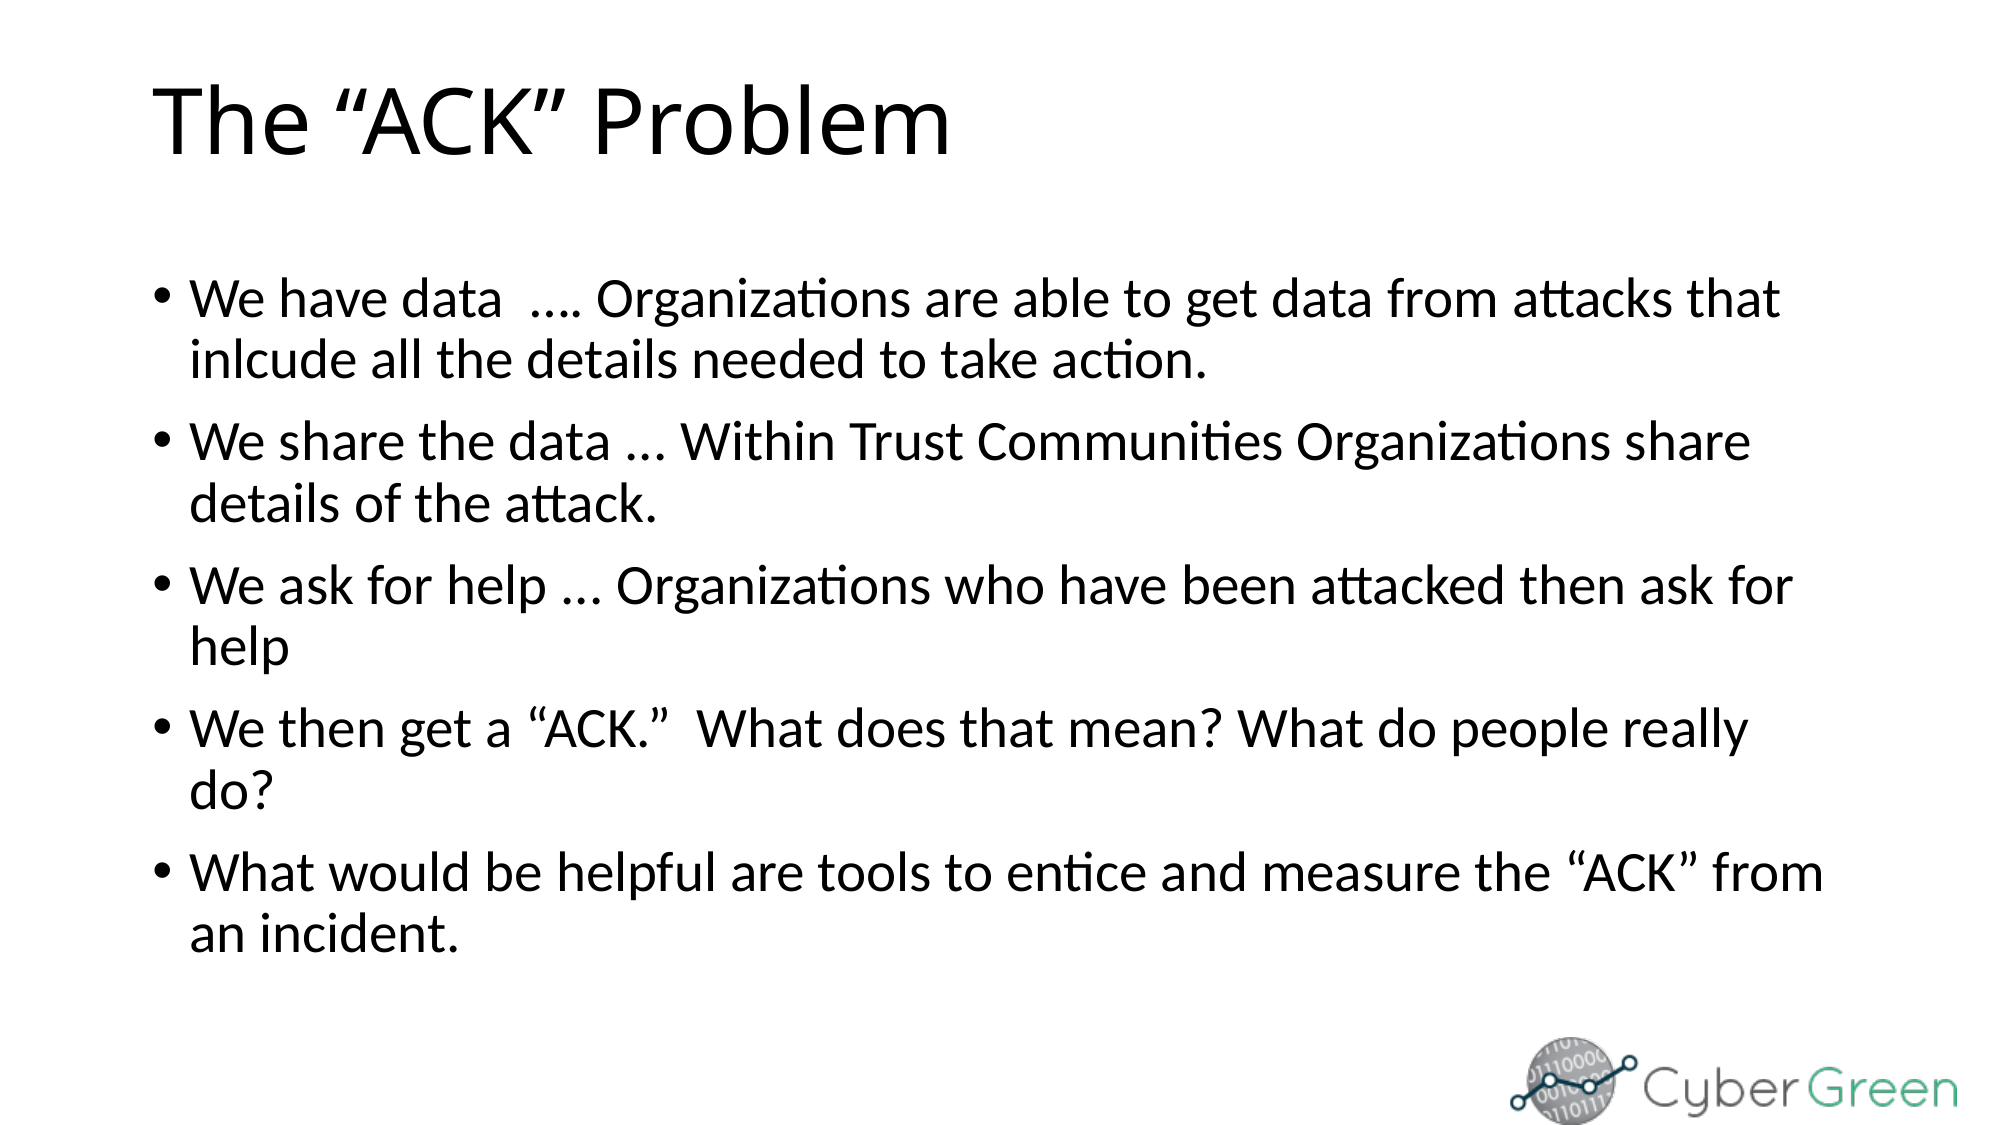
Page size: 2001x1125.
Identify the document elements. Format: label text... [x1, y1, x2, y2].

title The “ACK” Problem [137, 57, 1863, 192]
picture [1509, 1037, 1957, 1125]
list We have data …. Organizations are able to get data from attacks that inlcude all the details needed to take action. We share the data ... Within Trust Communities Organizations share details of the attack. We ask for help ... Organizations who have been attacked then ask for help We then get a “ACK.” What does that mean? What do people really do? What would be helpful are tools to entice and measure the “ACK” from an incident. [137, 260, 1863, 975]
